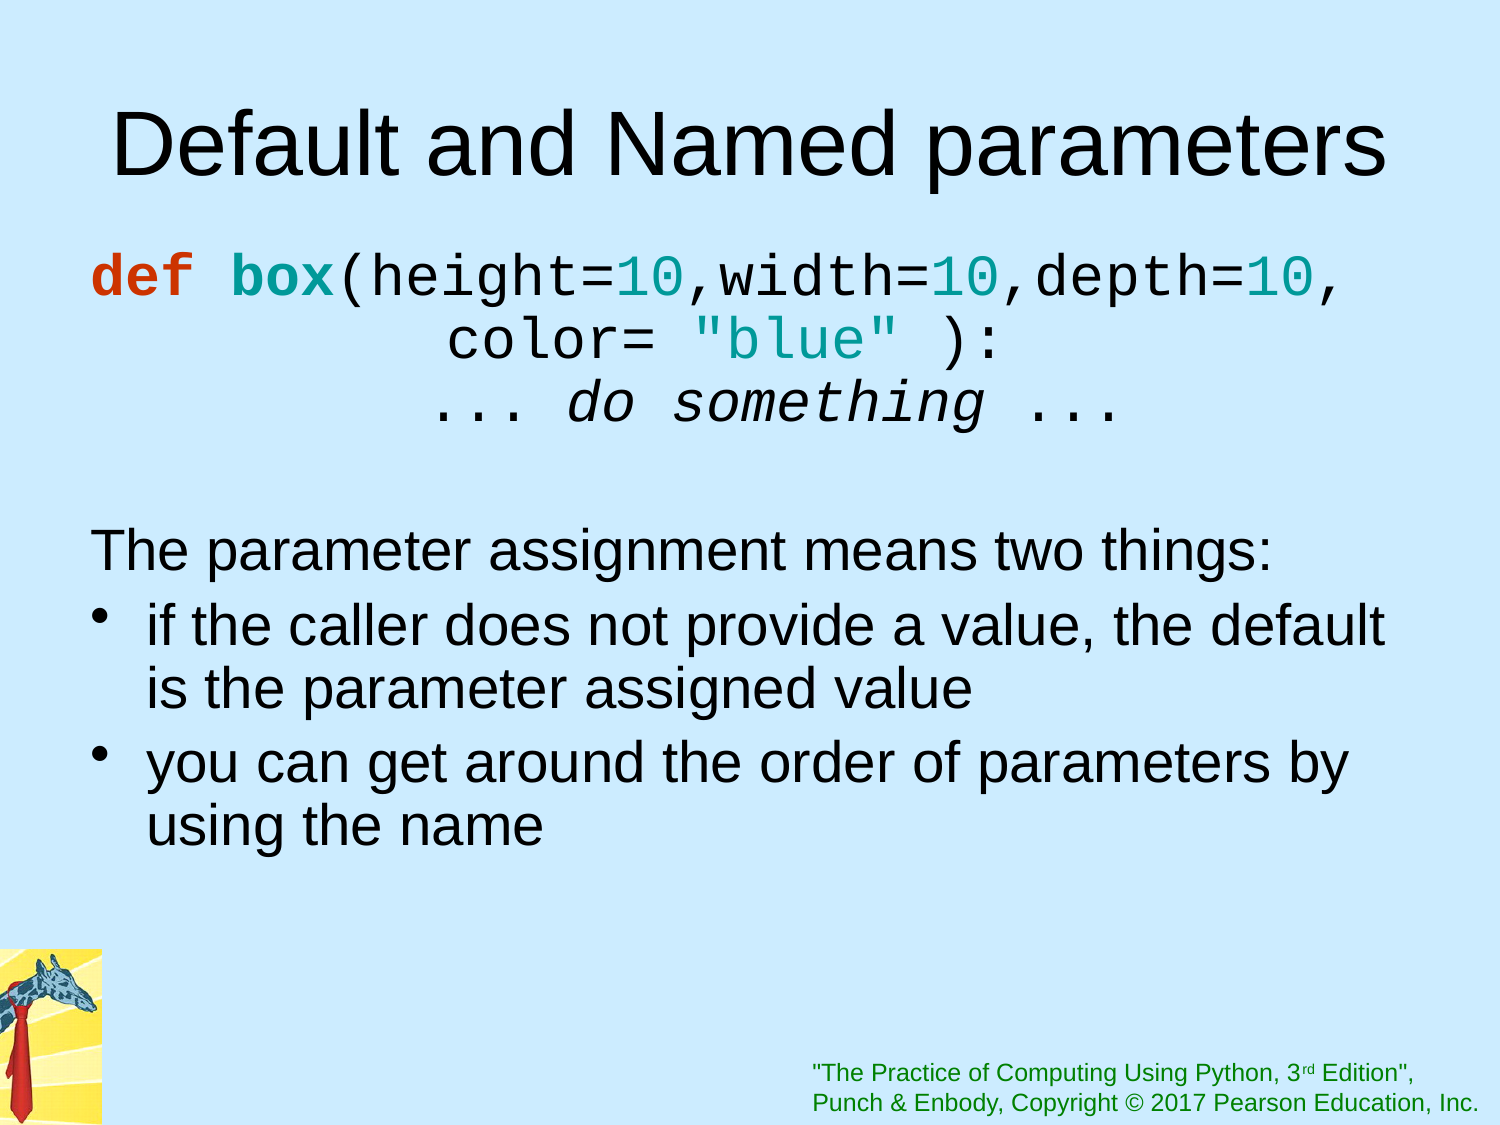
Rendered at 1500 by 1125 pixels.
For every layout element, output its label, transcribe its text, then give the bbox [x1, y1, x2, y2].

picture [0, 949, 102, 1125]
title Default and Named parameters [75, 45, 1425, 233]
list def box(height=10,width=10,depth=10, color= "blue" ): ... do something ... The parameter assignment means two things: if the caller does not provide a value, the default is the parameter assigned value you can get around the order of parameters by using the name [75, 237, 1450, 875]
